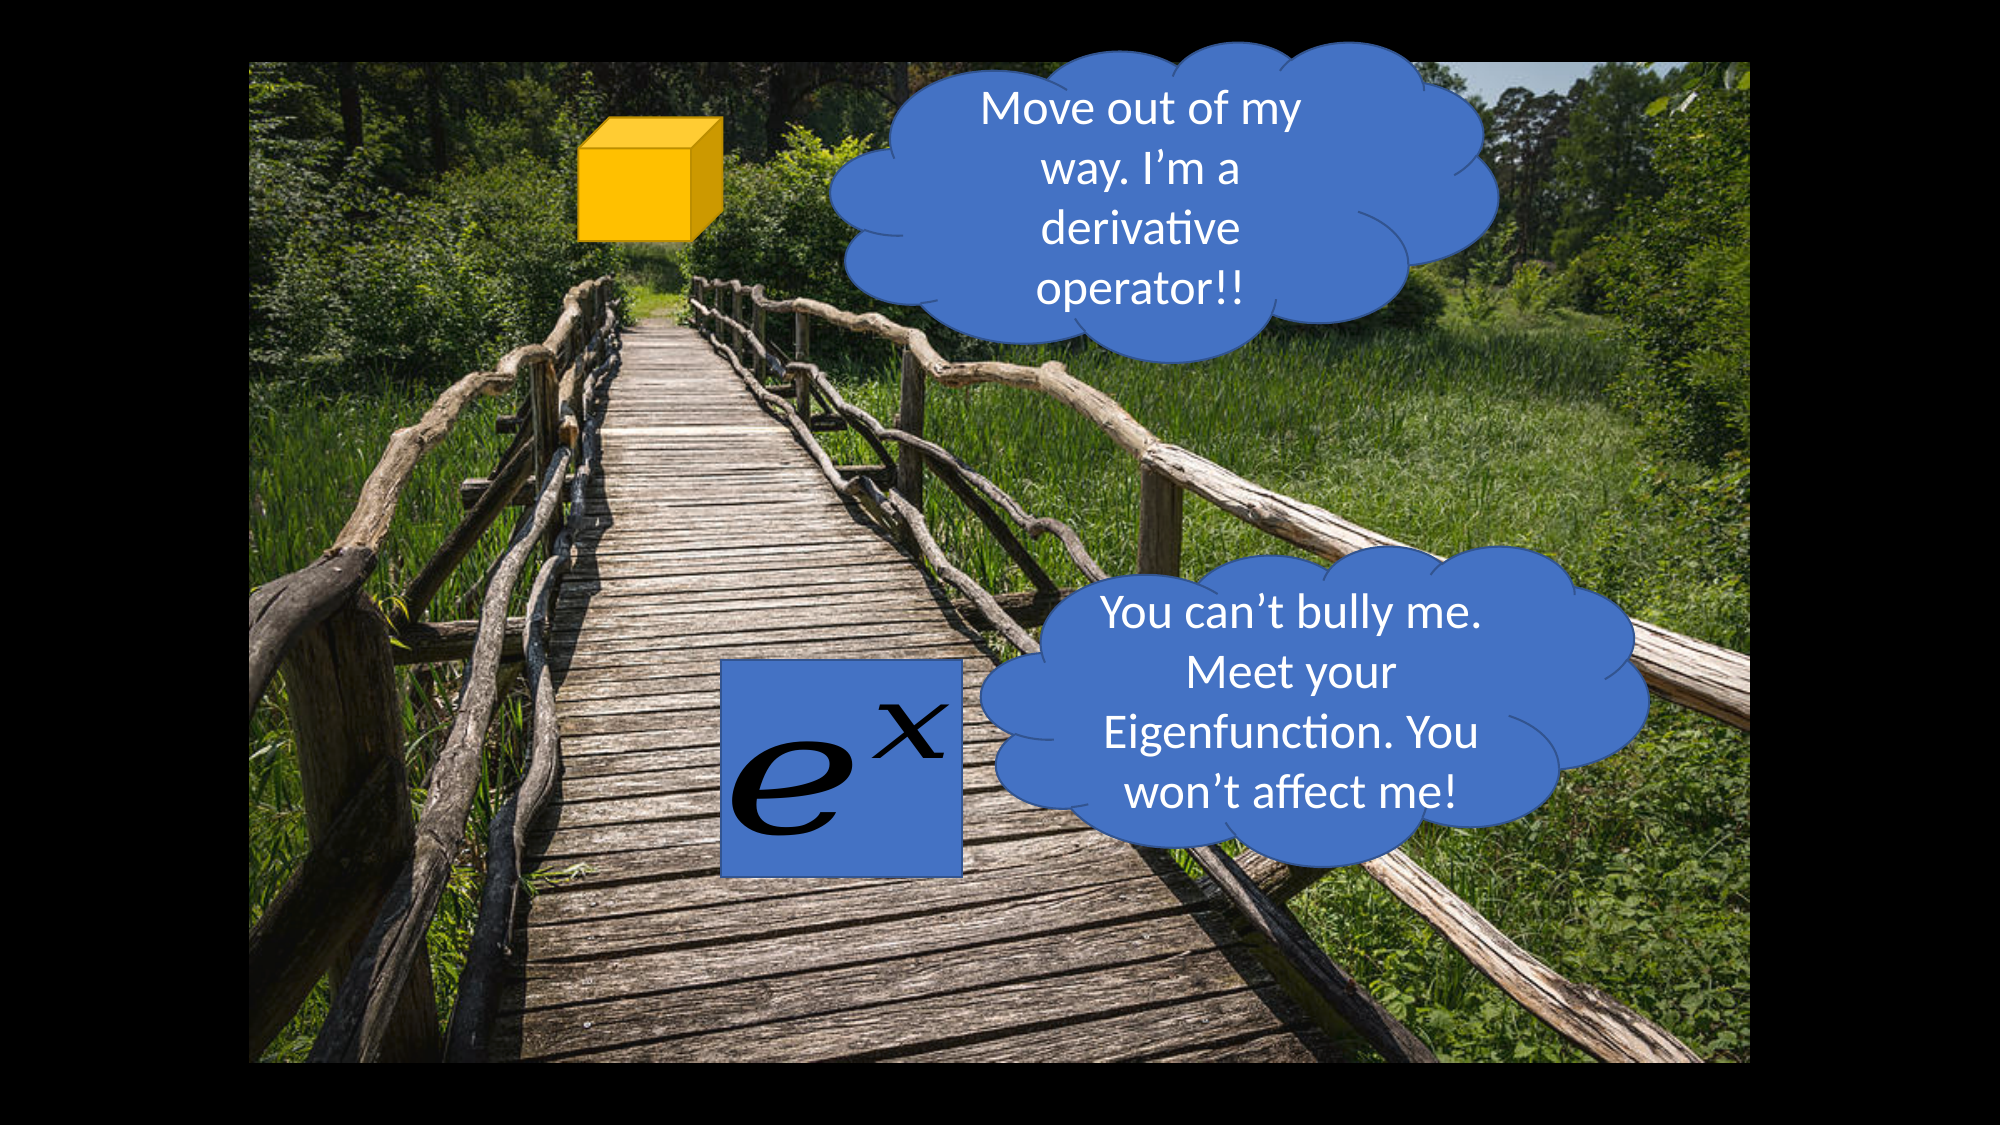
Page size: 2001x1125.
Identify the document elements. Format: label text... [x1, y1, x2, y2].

picture [249, 62, 1750, 1063]
text_box Move out of my way. I’m a derivative operator!! [1180, 41, 1411, 62]
text_box Move out of my way. I’m a derivative operator!! [1068, 50, 1171, 62]
